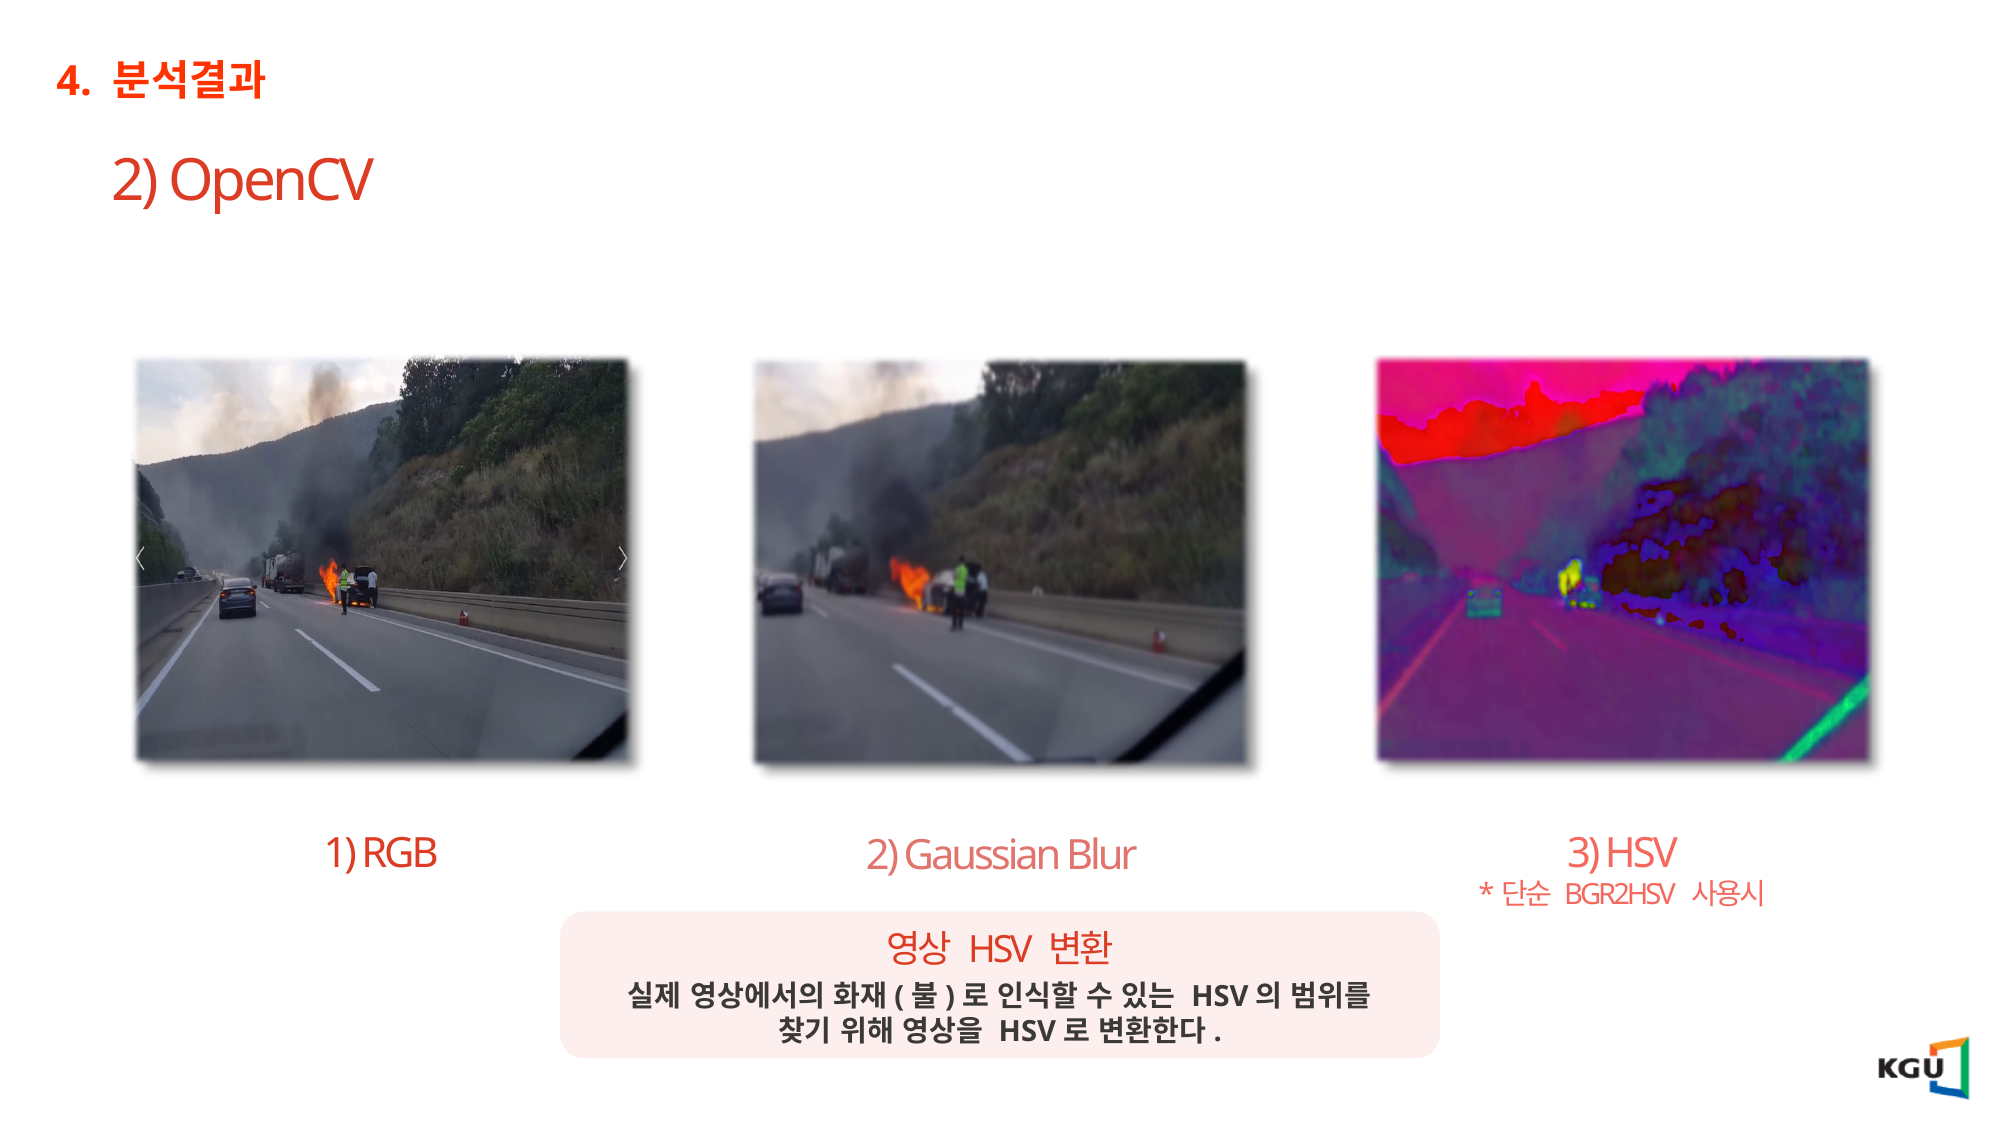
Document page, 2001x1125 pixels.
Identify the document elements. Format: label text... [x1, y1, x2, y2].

text_box 2) OpenCV [111, 141, 1048, 212]
picture [130, 353, 632, 767]
picture [1371, 353, 1874, 767]
text_box 2) Gaussian Blur [632, 828, 1252, 879]
text_box [558, 910, 1442, 1060]
picture [1867, 1034, 1972, 1102]
text_box 실제 영상에서의 화재(불)로 인식할 수 있는 HSV의 범위를 찾기 위해 영상을 HSV로 변환한다. [579, 969, 1421, 1055]
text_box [41, 43, 938, 115]
text_box 영상 HSV 변환 [630, 924, 1370, 969]
text_box 3) HSV *단순 BGR2HSV 사용시 [1252, 825, 1992, 911]
picture [748, 355, 1251, 770]
text_box 1) RGB [11, 825, 751, 876]
